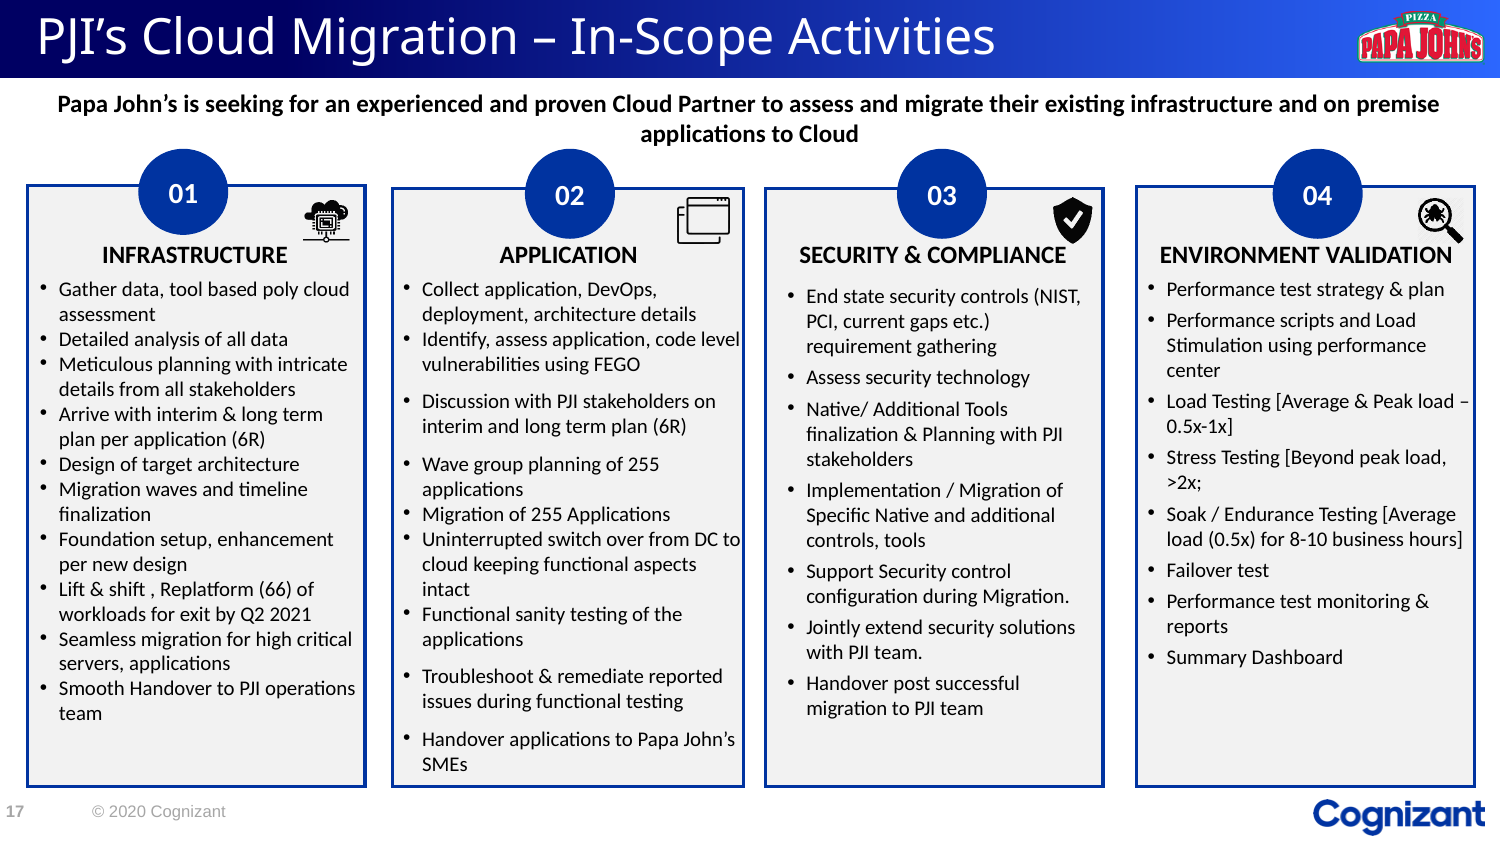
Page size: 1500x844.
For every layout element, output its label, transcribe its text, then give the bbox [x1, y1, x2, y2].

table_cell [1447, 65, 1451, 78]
text_box Papa John’s is seeking for an experienced and proven Cloud Partner to assess and migrate their existing infrastructure and on premise applications to Cloud [25, 86, 1475, 148]
title PJI’s Cloud Migration – In-Scope Activities [36, 0, 1342, 78]
picture [1357, 11, 1485, 65]
picture [1313, 799, 1485, 836]
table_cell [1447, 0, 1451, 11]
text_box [25, 148, 1475, 787]
